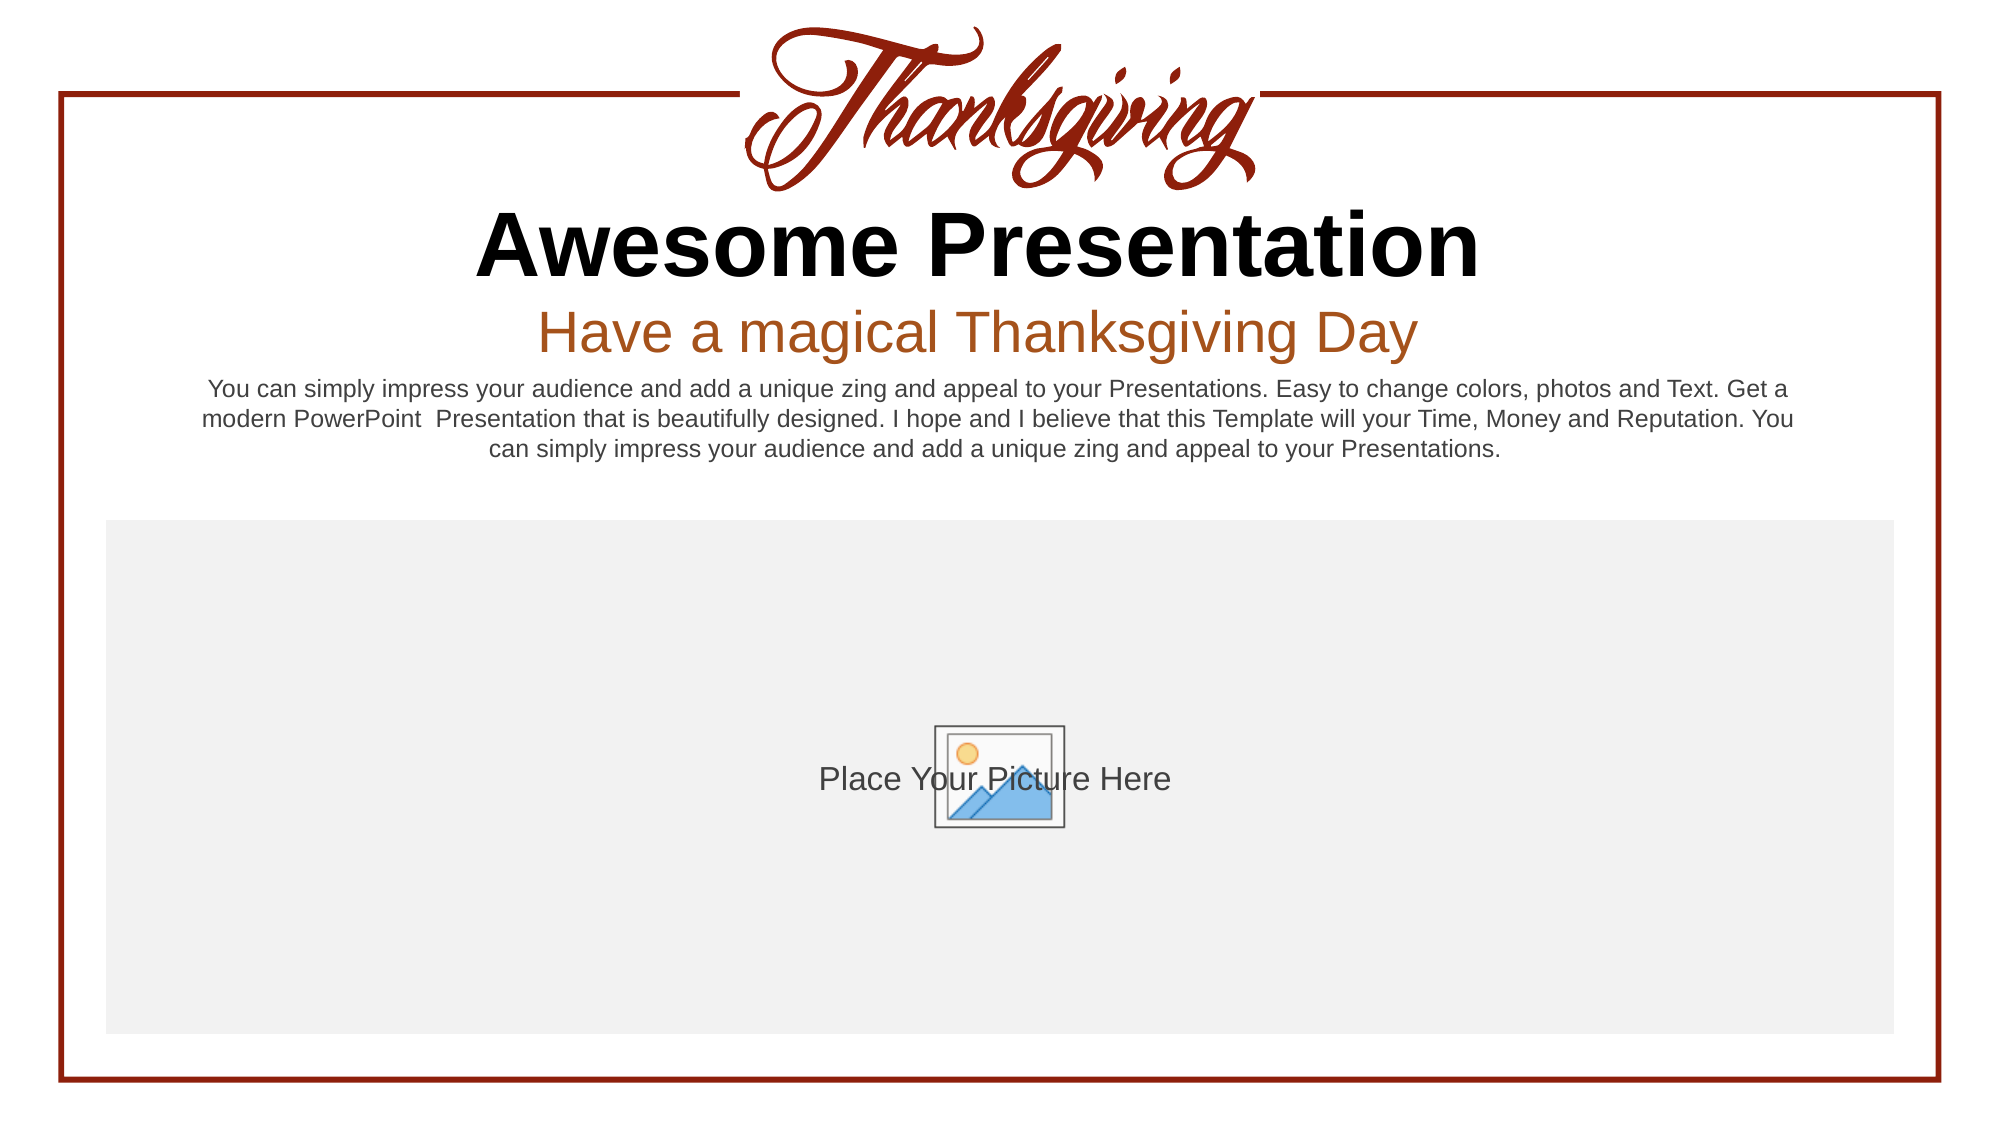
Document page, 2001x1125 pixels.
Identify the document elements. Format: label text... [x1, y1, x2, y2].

picture [106, 520, 1894, 1034]
text_box [1114, 66, 1127, 85]
text_box Awesome Presentation [327, 177, 1631, 303]
text_box You can simply impress your audience and add a unique zing and appeal to your Presentations. Easy to change colors, photos and Text. Get a modern PowerPoint Presentation that is beautifully designed. I hope and I believe that this Template will your Time, Money and Reputation. You can simply impress your audience and add a unique zing and appeal to your Presentations. [165, 365, 1835, 470]
text_box Have a magical Thanksgiving Day [504, 293, 1454, 364]
text_box [744, 26, 1063, 192]
text_box [1169, 66, 1181, 85]
text_box [1011, 93, 1256, 191]
text_box [739, 0, 1261, 177]
